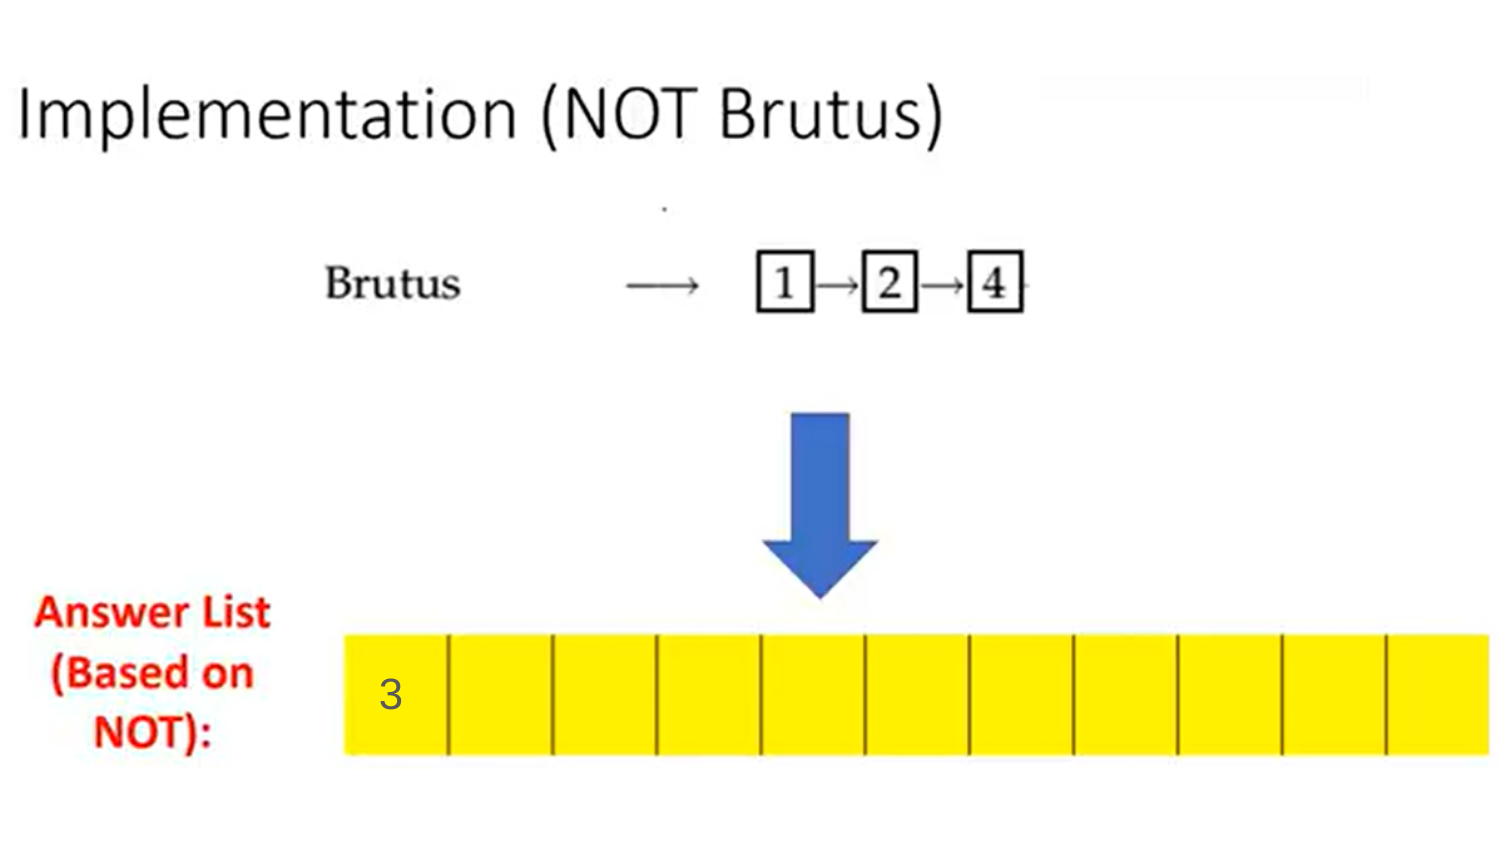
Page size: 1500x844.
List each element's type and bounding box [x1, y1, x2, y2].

picture [0, 75, 1500, 769]
